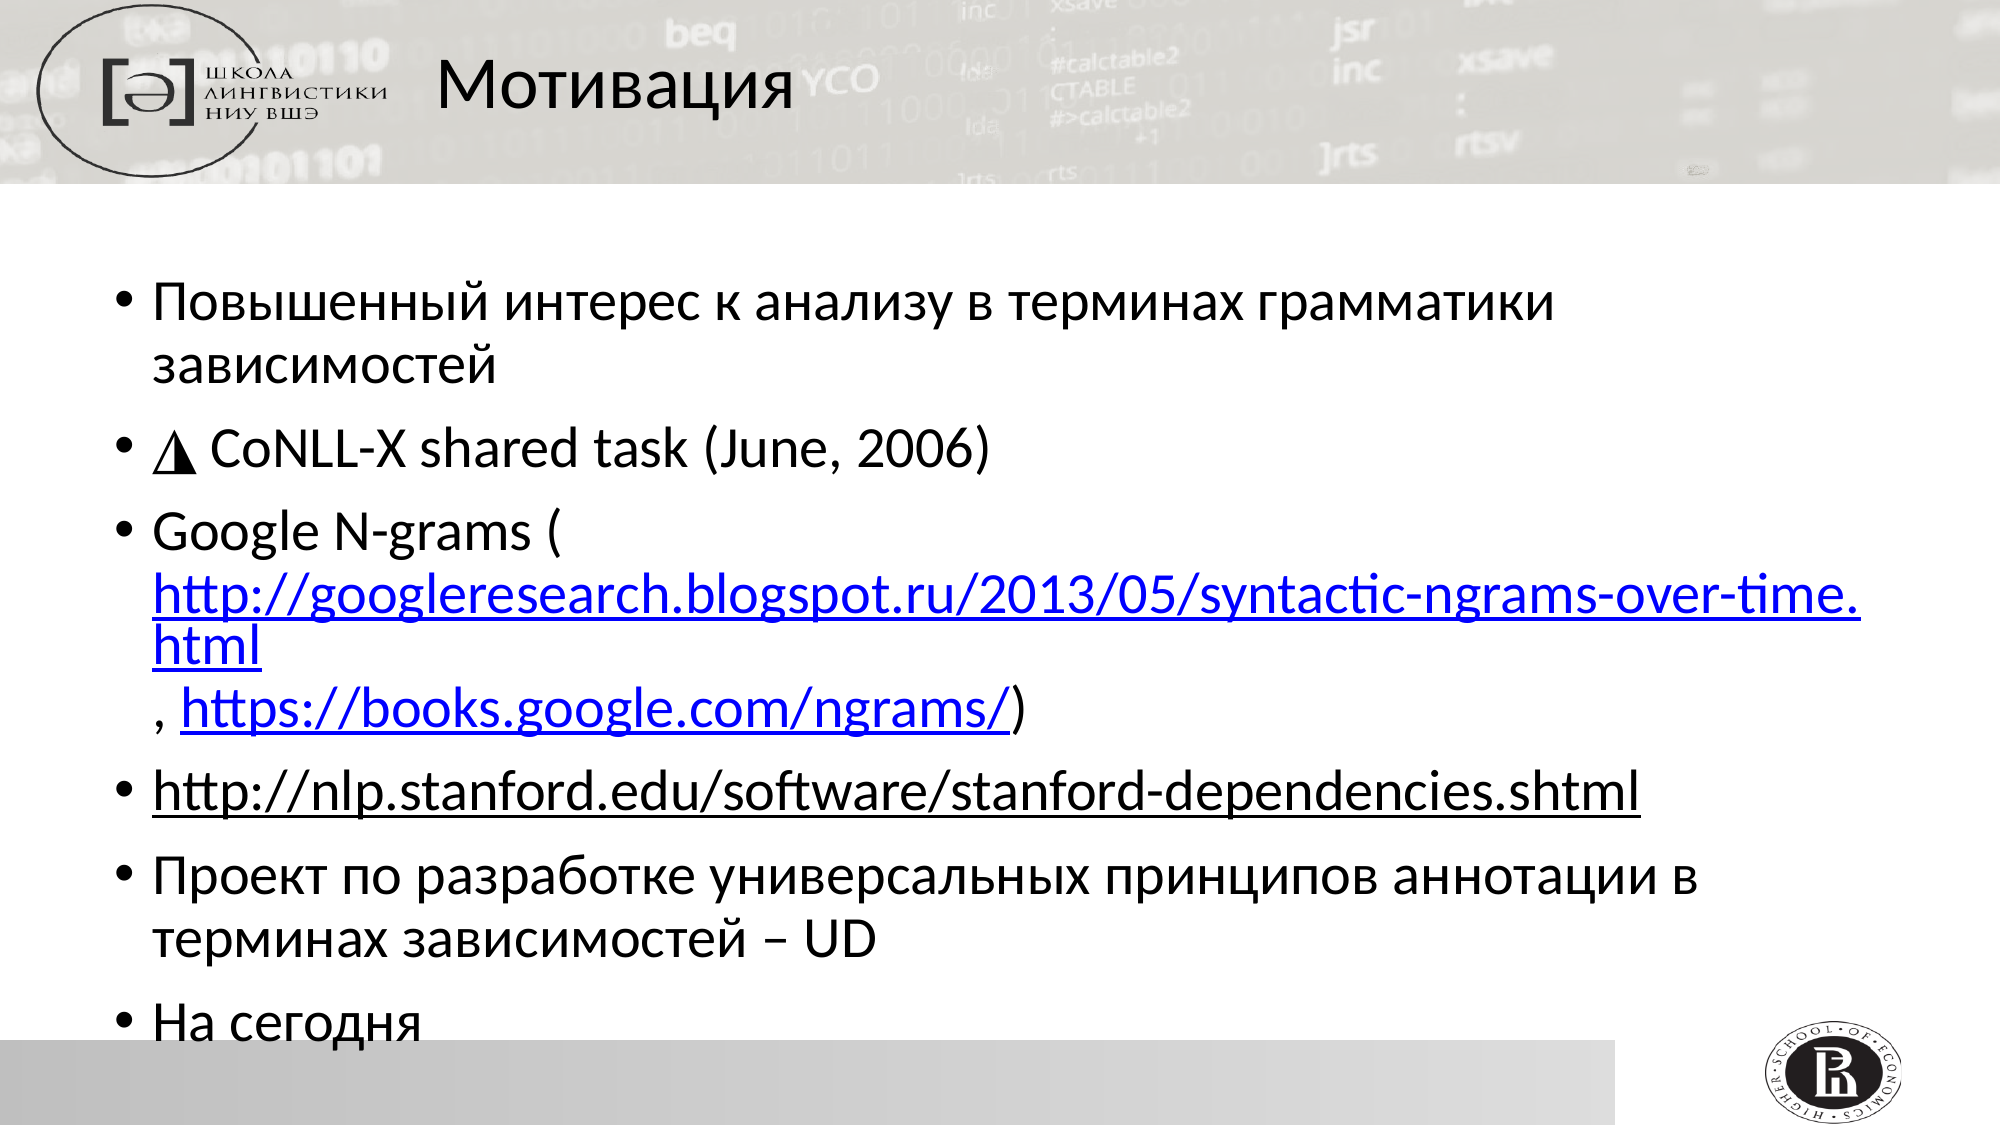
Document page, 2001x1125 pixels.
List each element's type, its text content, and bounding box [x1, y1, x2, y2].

title Мотивация [420, 0, 1635, 181]
list Повышенный интерес к анализу в терминах грамматики зависимостей ◮ CoNLL-X shared task (June, 2006) Google N-grams (http://googleresearch.blogspot.ru/2013/05/syntactic-ngrams-over-time.html, https://books.google.com/ngrams/) http://nlp.stanford.edu/software/stanford-dependencies.shtml Проект по разработке универсальных принципов аннотации в терминах зависимостей – UD На сегодня [99, 262, 1900, 1005]
picture [31, 0, 387, 181]
picture [1765, 1021, 1902, 1125]
